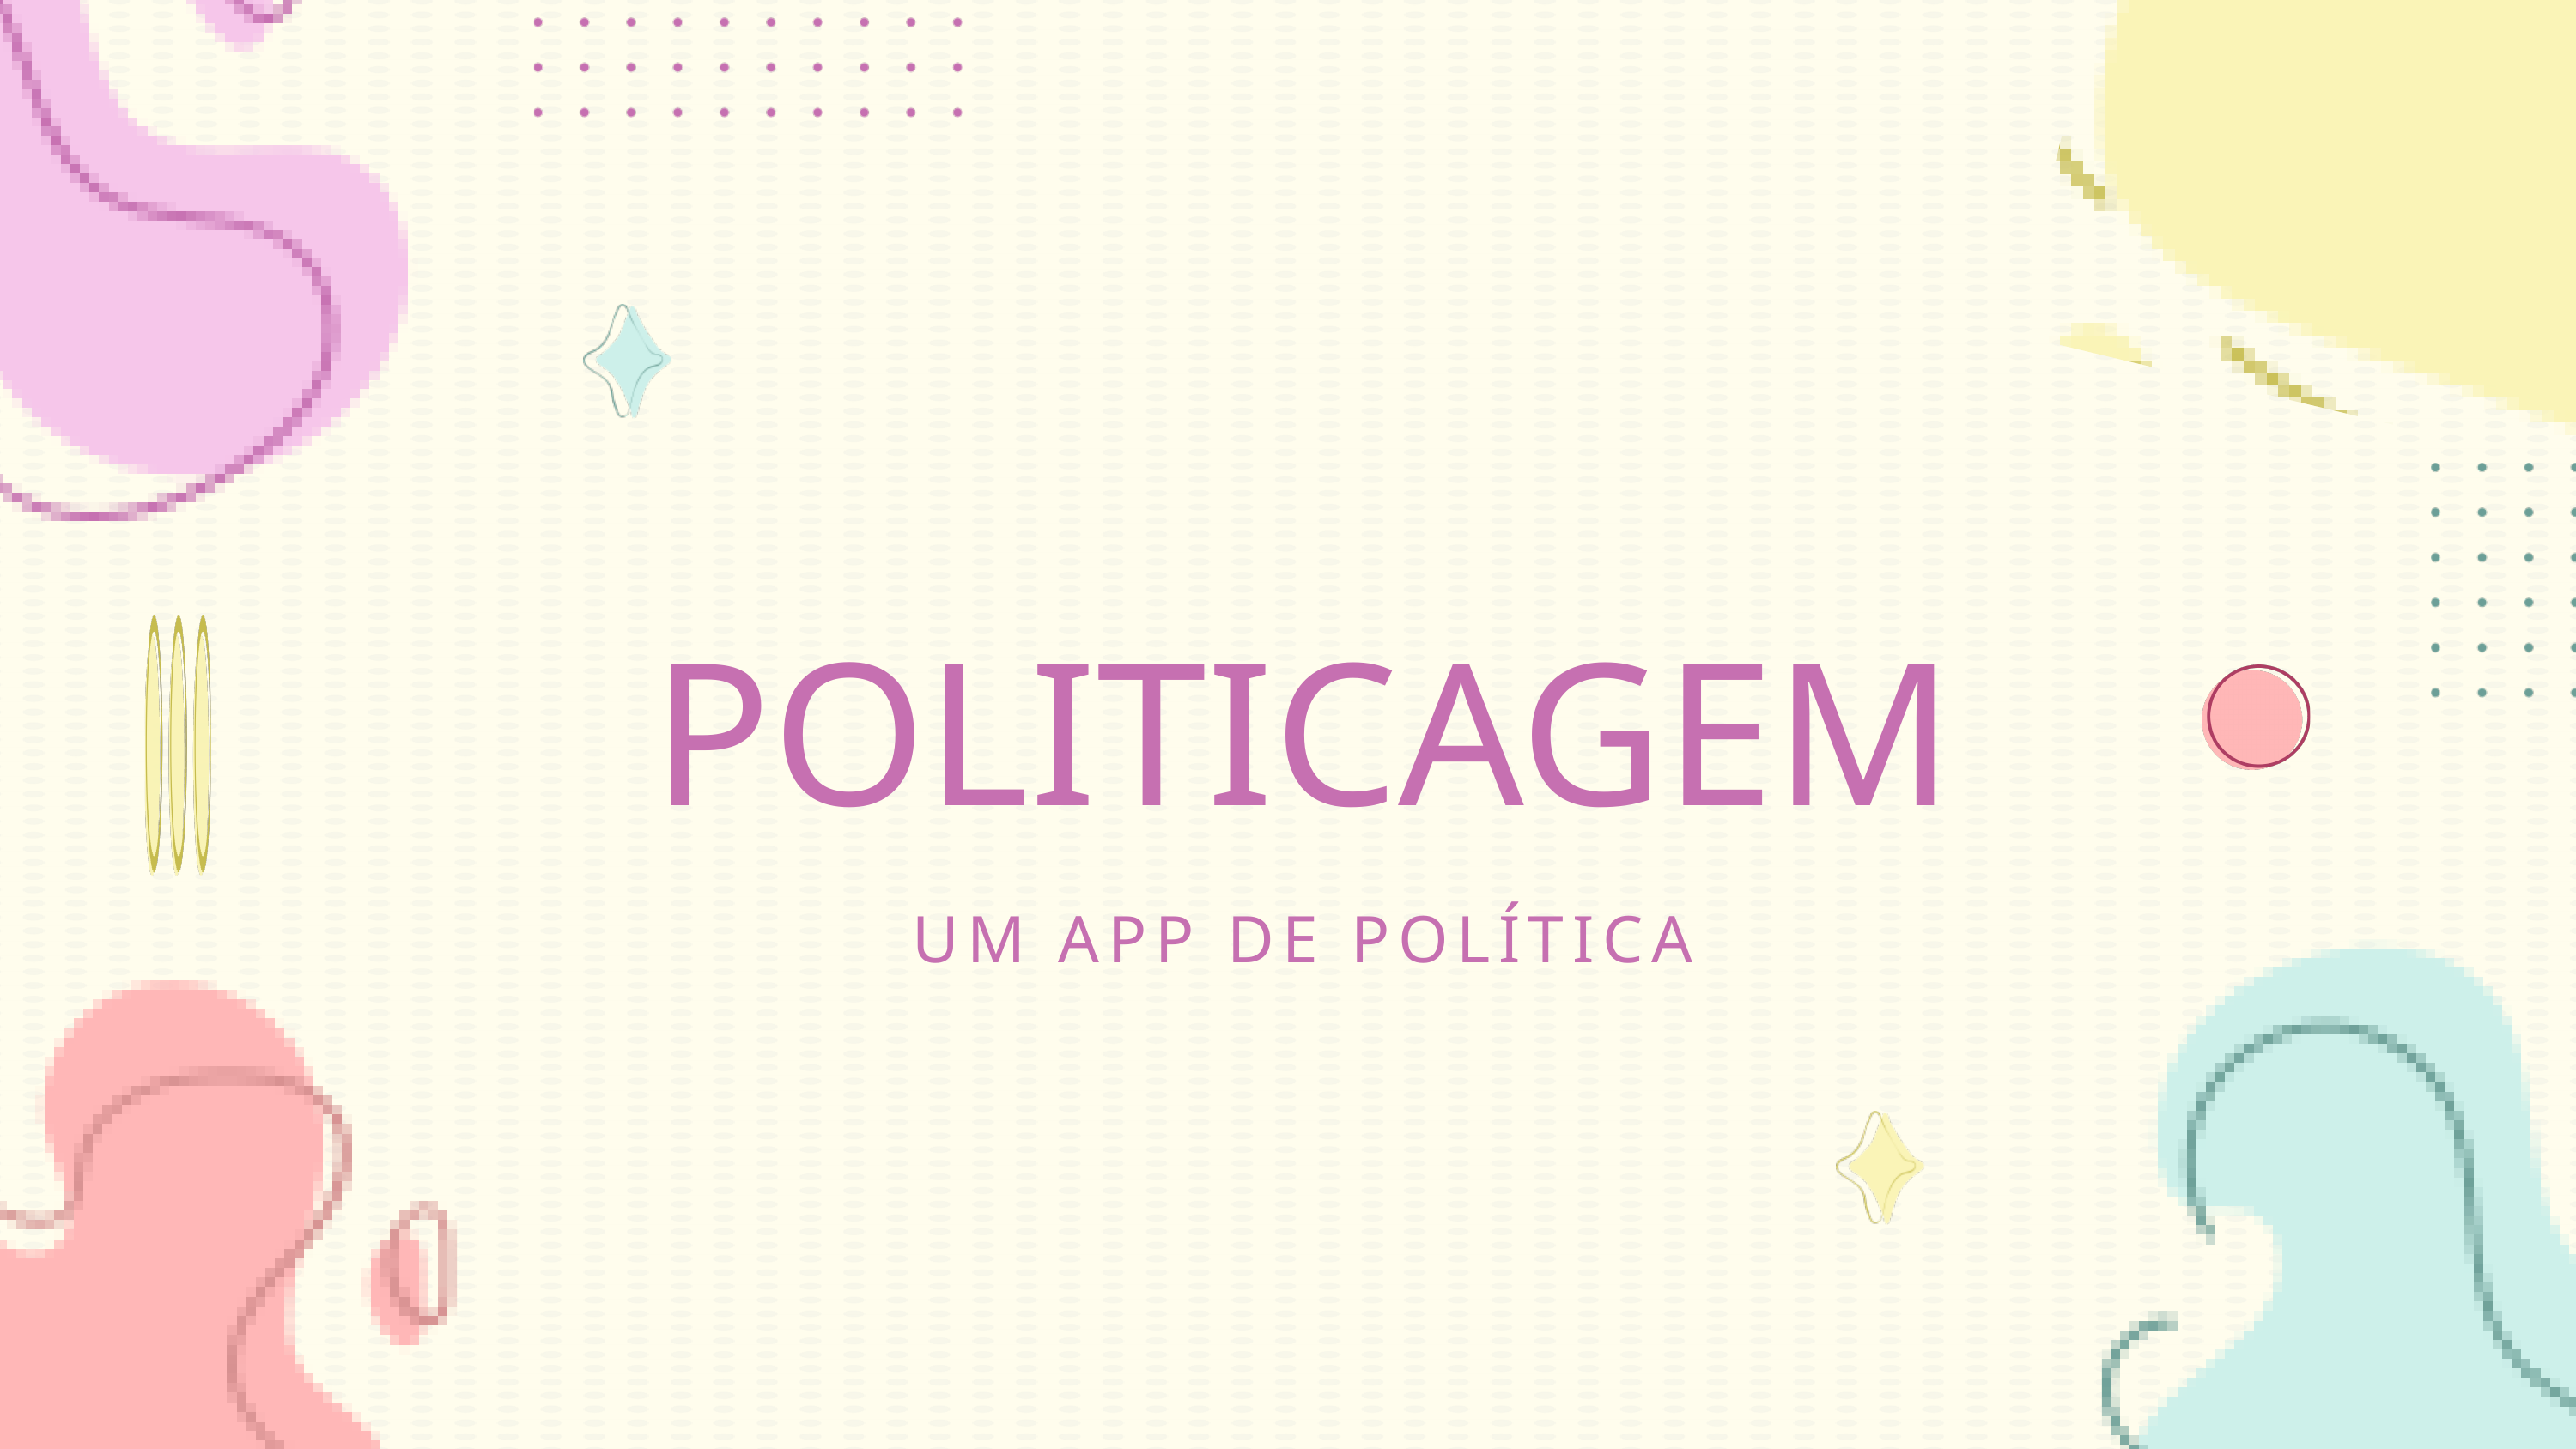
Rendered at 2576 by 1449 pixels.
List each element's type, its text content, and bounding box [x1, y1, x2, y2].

text_box [0, 0, 418, 521]
text_box [2014, 0, 2576, 463]
text_box [0, 0, 2576, 1449]
text_box [2202, 664, 2311, 771]
text_box UM APP DE POLÍTICA [710, 885, 1896, 976]
text_box [533, 0, 963, 118]
text_box [0, 971, 458, 1449]
text_box POLITICAGEM [457, 568, 2149, 846]
text_box [2101, 939, 2576, 1449]
text_box [582, 304, 672, 419]
text_box [2431, 463, 2576, 698]
text_box [1835, 1111, 1925, 1225]
text_box [144, 615, 211, 876]
